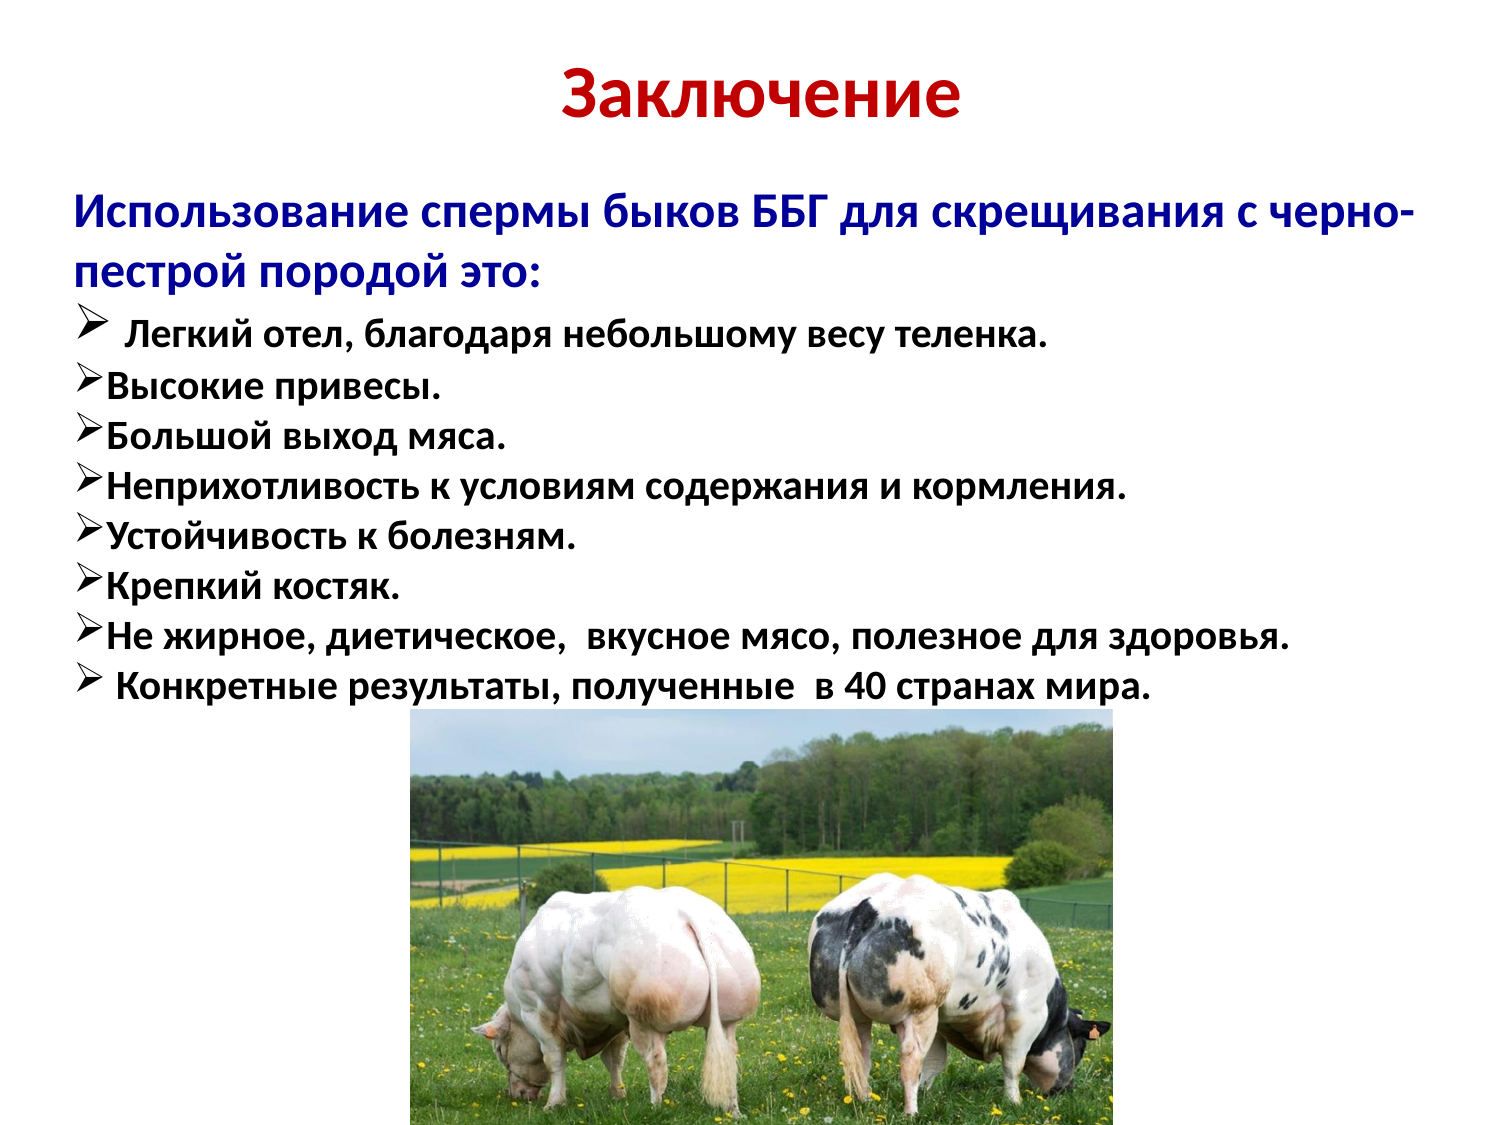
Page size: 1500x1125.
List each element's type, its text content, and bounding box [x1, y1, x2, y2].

text_box Заключение Использование спермы быков ББГ для скрещивания с черно-пестрой породой это: Легкий отел, благодаря небольшому весу теленка. Высокие привесы. Большой выход мяса. Неприхотливость к условиям содержания и кормления. Устойчивость к болезням. Крепкий костяк. Не жирное, диетическое, вкусное мясо, полезное для здоровья. Конкретные результаты, полученные в 40 странах мира. [58, 35, 1465, 800]
picture [409, 708, 1114, 1125]
